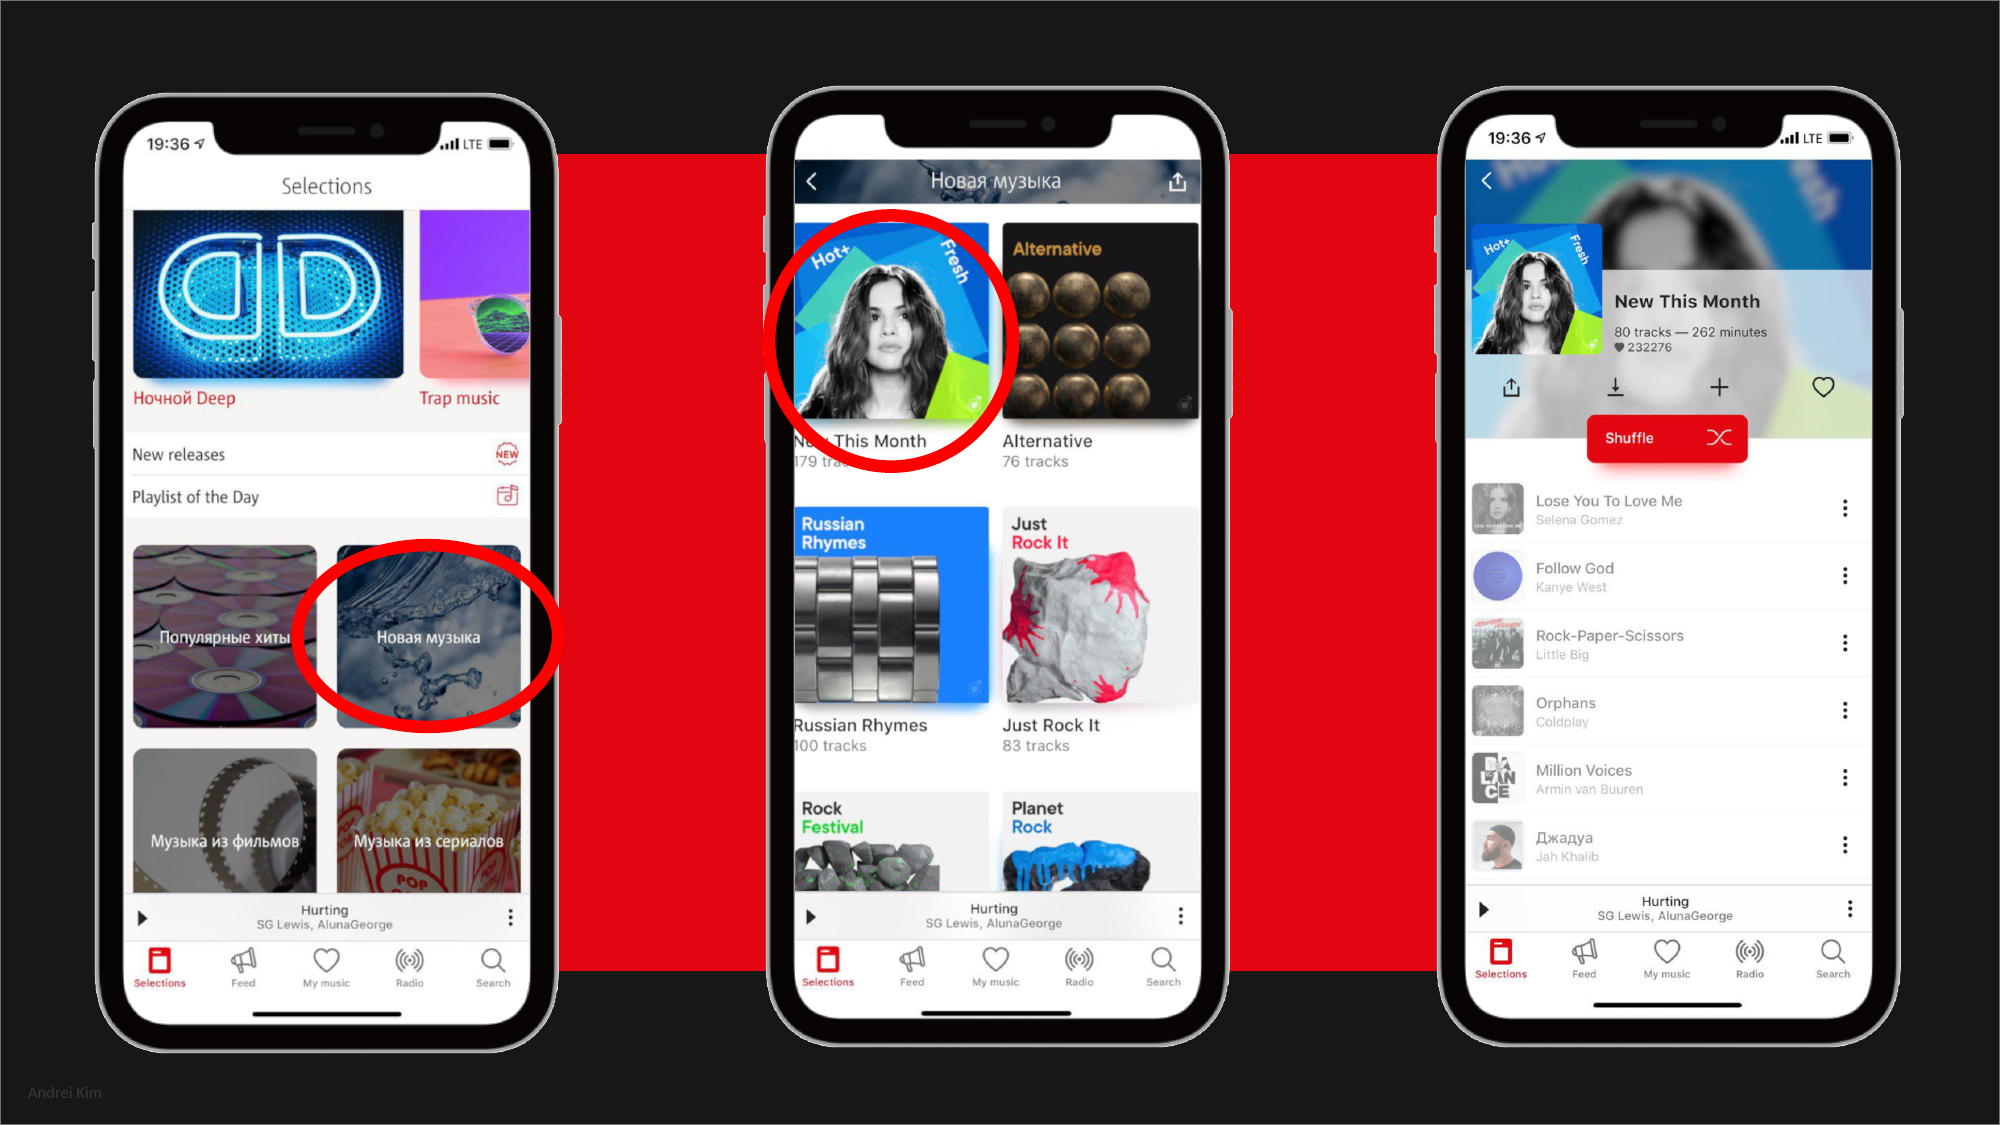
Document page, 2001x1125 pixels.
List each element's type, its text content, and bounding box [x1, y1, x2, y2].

text_box [0, 0, 2000, 1125]
picture [22, 17, 1978, 1114]
text_box Andrei Kim [13, 1074, 22, 1110]
